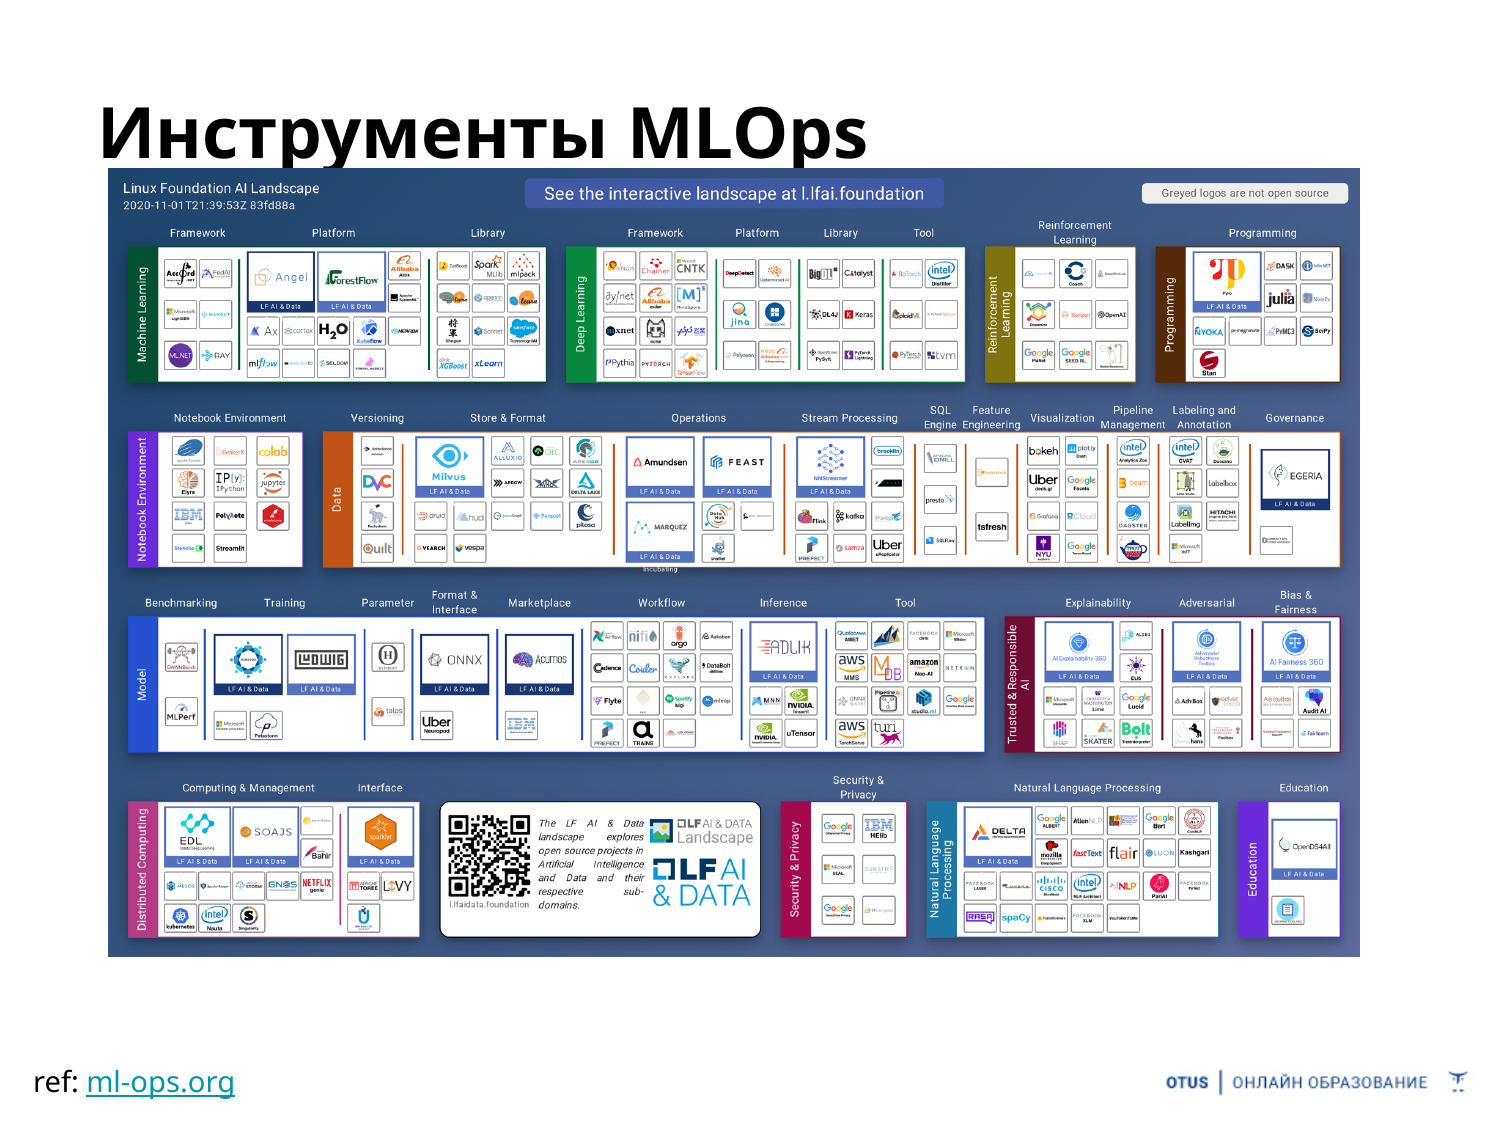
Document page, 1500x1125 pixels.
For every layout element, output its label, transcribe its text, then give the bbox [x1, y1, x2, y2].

picture [0, 0, 1500, 1125]
title Инструменты MLOps [82, 72, 1480, 287]
text_box ref: ml-ops.org [18, 1048, 819, 1119]
